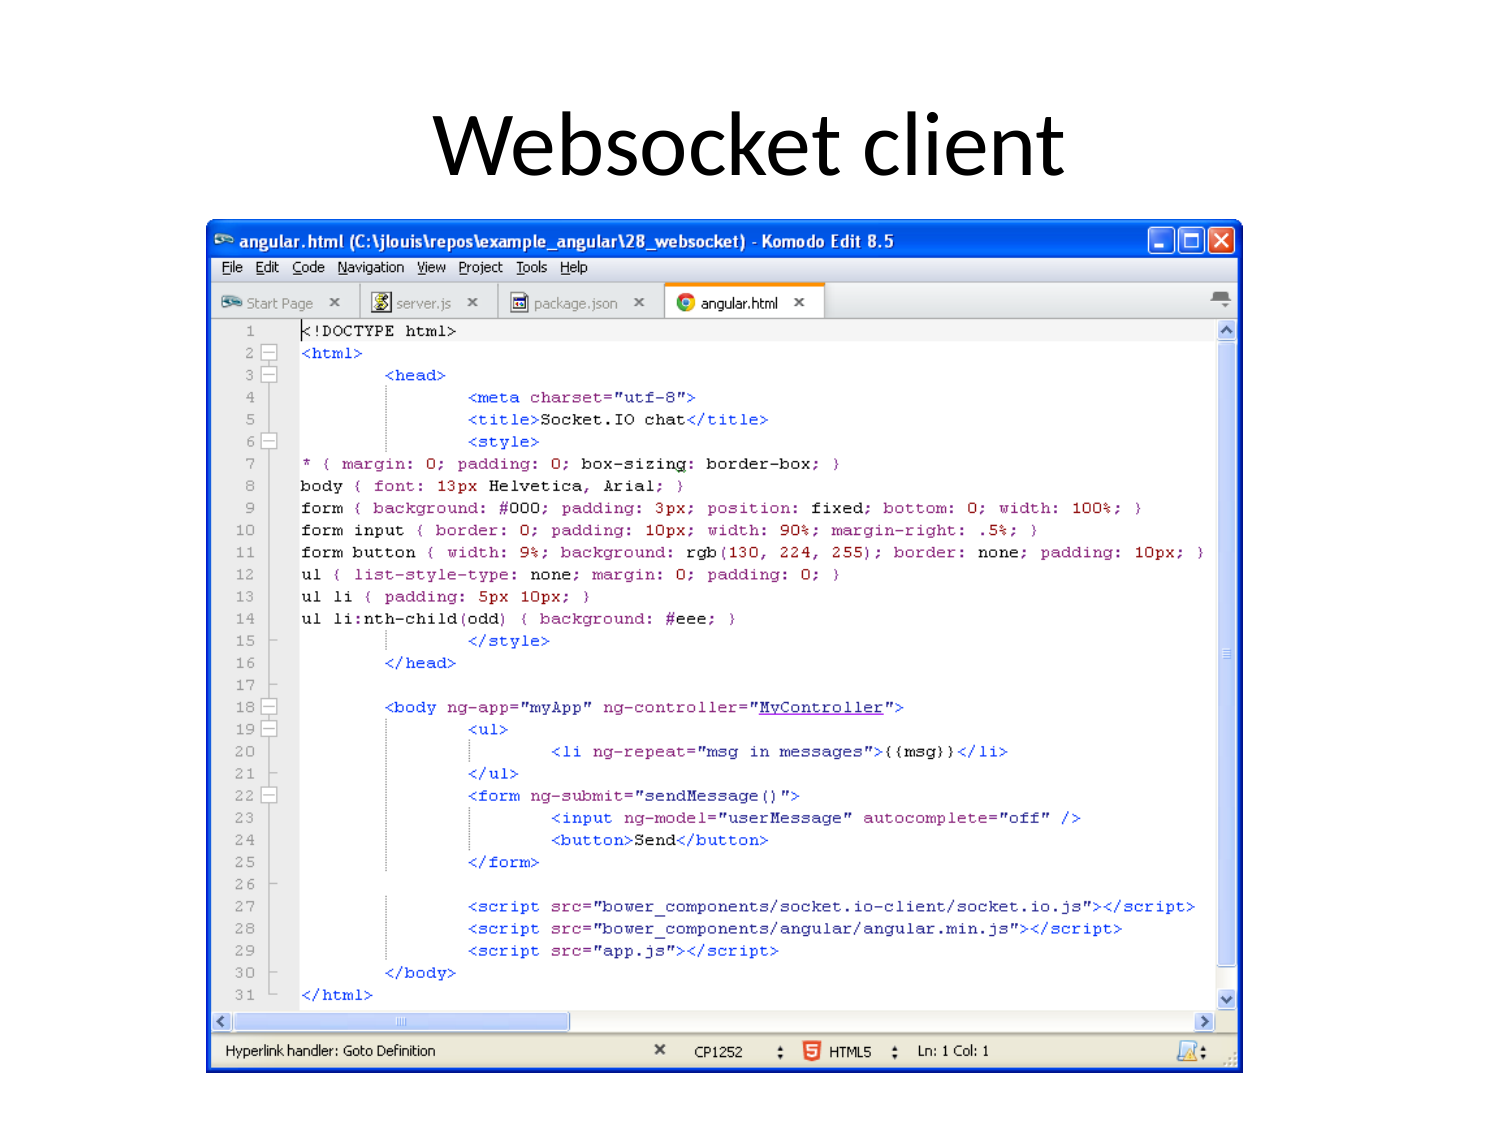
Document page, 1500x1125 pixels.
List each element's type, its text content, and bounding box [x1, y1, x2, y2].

picture [206, 219, 1243, 1073]
title Websocket client [75, 45, 1425, 233]
